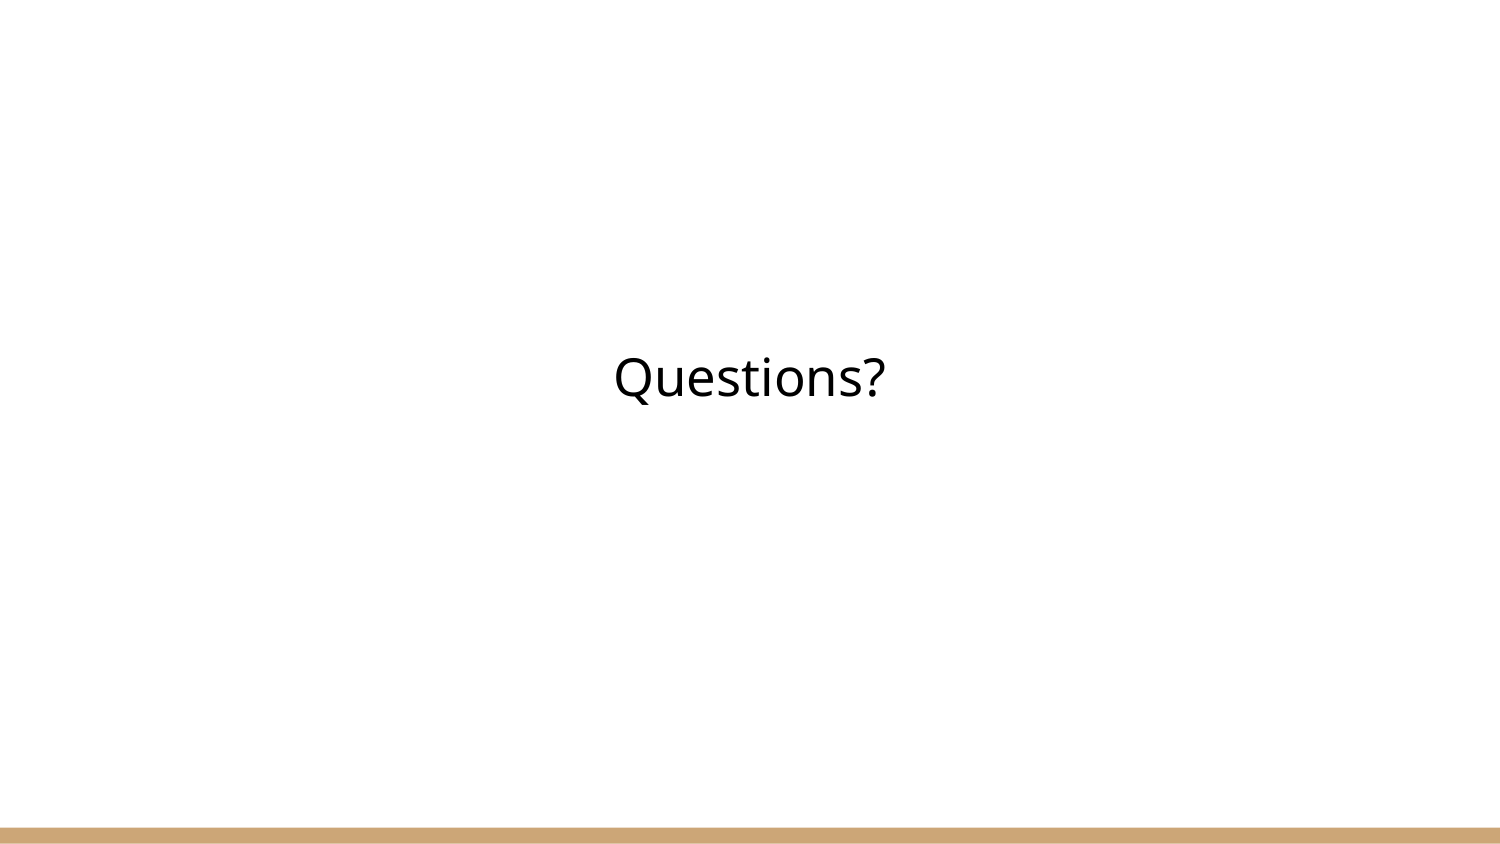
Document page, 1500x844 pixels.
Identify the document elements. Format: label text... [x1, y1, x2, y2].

title Questions? [51, 327, 1449, 422]
